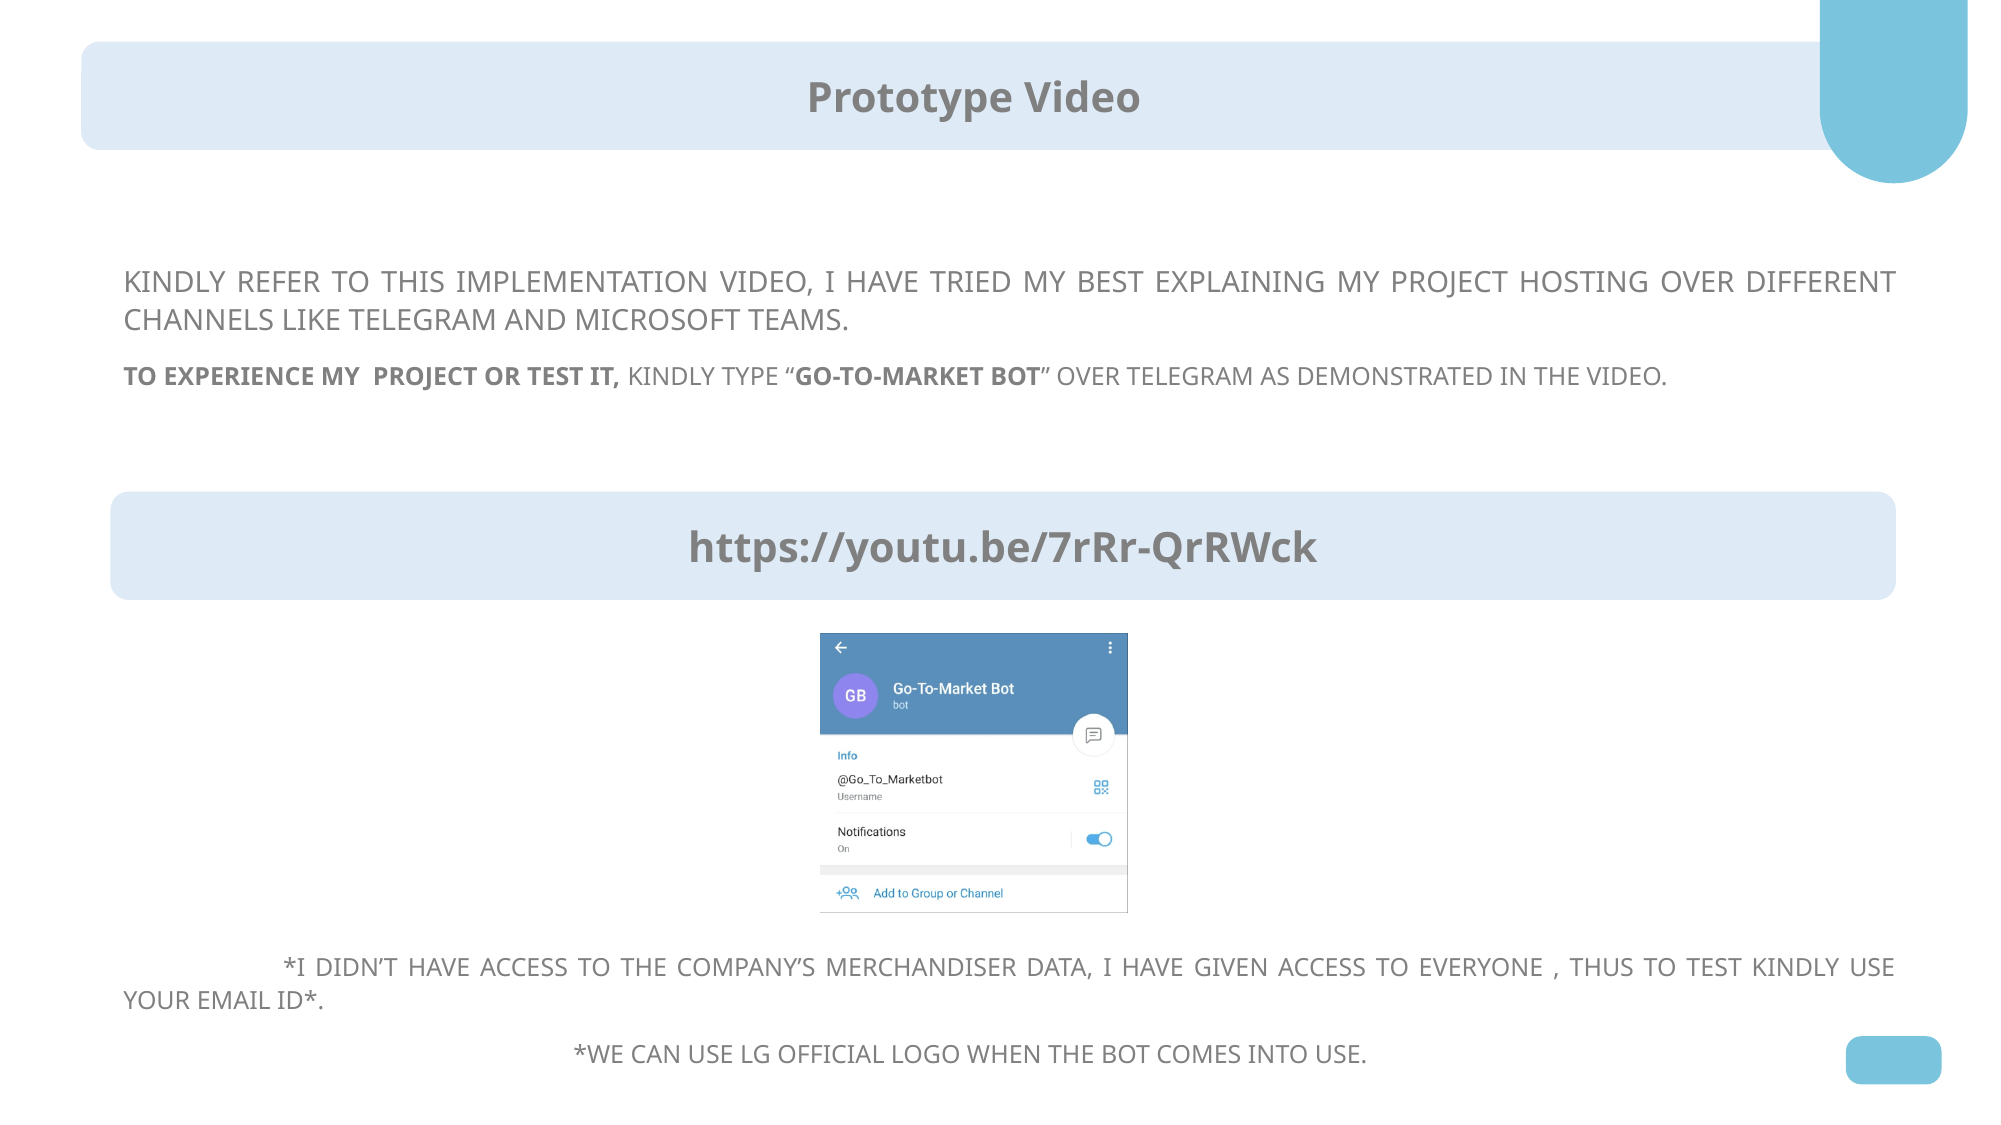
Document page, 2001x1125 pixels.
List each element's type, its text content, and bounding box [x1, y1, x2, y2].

text_box Kindly refer to this implementation video, I have tried my best explaining my project hosting over different channels like Telegram and Microsoft Teams. To Experience my project or test it, kindly type “Go-To-Market Bot” over telegram as demonstrated in the video. *I didn’t have access to the company’s merchandiser data, I have given access to everyone , thus to test kindly use your EMAIL ID*. *We can use lg official logo when the bot comes into use. [108, 252, 1913, 1046]
text_box [1818, 0, 1969, 185]
text_box https://youtu.be/7rRr-QrRWck [109, 490, 1897, 601]
text_box [1844, 1035, 1943, 1086]
picture [820, 633, 1128, 913]
text_box Prototype Video [80, 40, 1830, 151]
